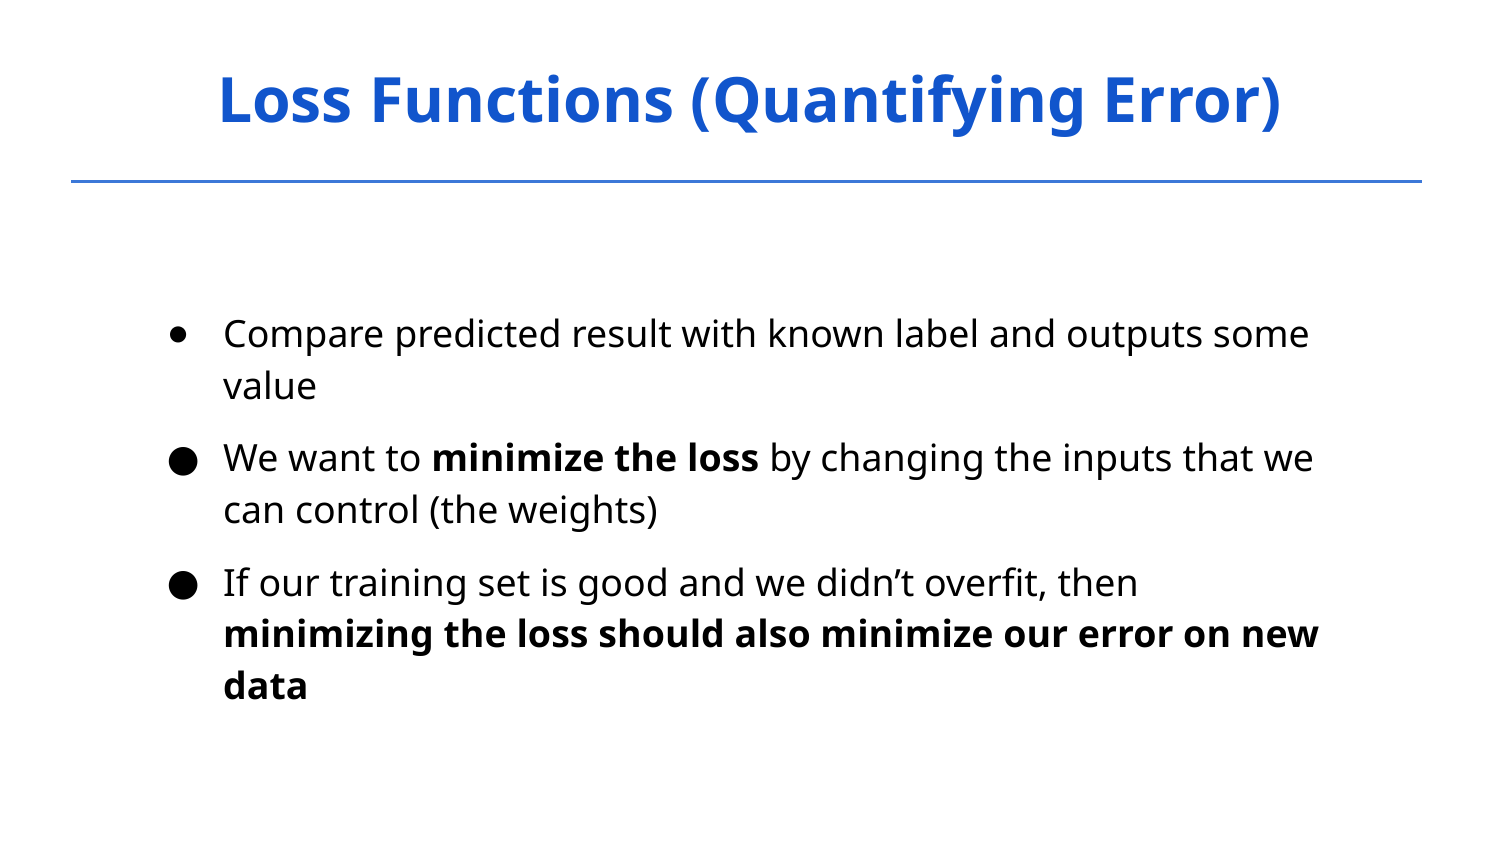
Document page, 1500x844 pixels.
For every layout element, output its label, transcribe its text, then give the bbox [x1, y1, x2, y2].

text_box Compare predicted result with known label and outputs some value We want to minimize the loss by changing the inputs that we can control (the weights) If our training set is good and we didn’t overfit, then minimizing the loss should also minimize our error on new data [133, 239, 1367, 772]
text_box Loss Functions (Quantifying Error) [0, 14, 1500, 182]
